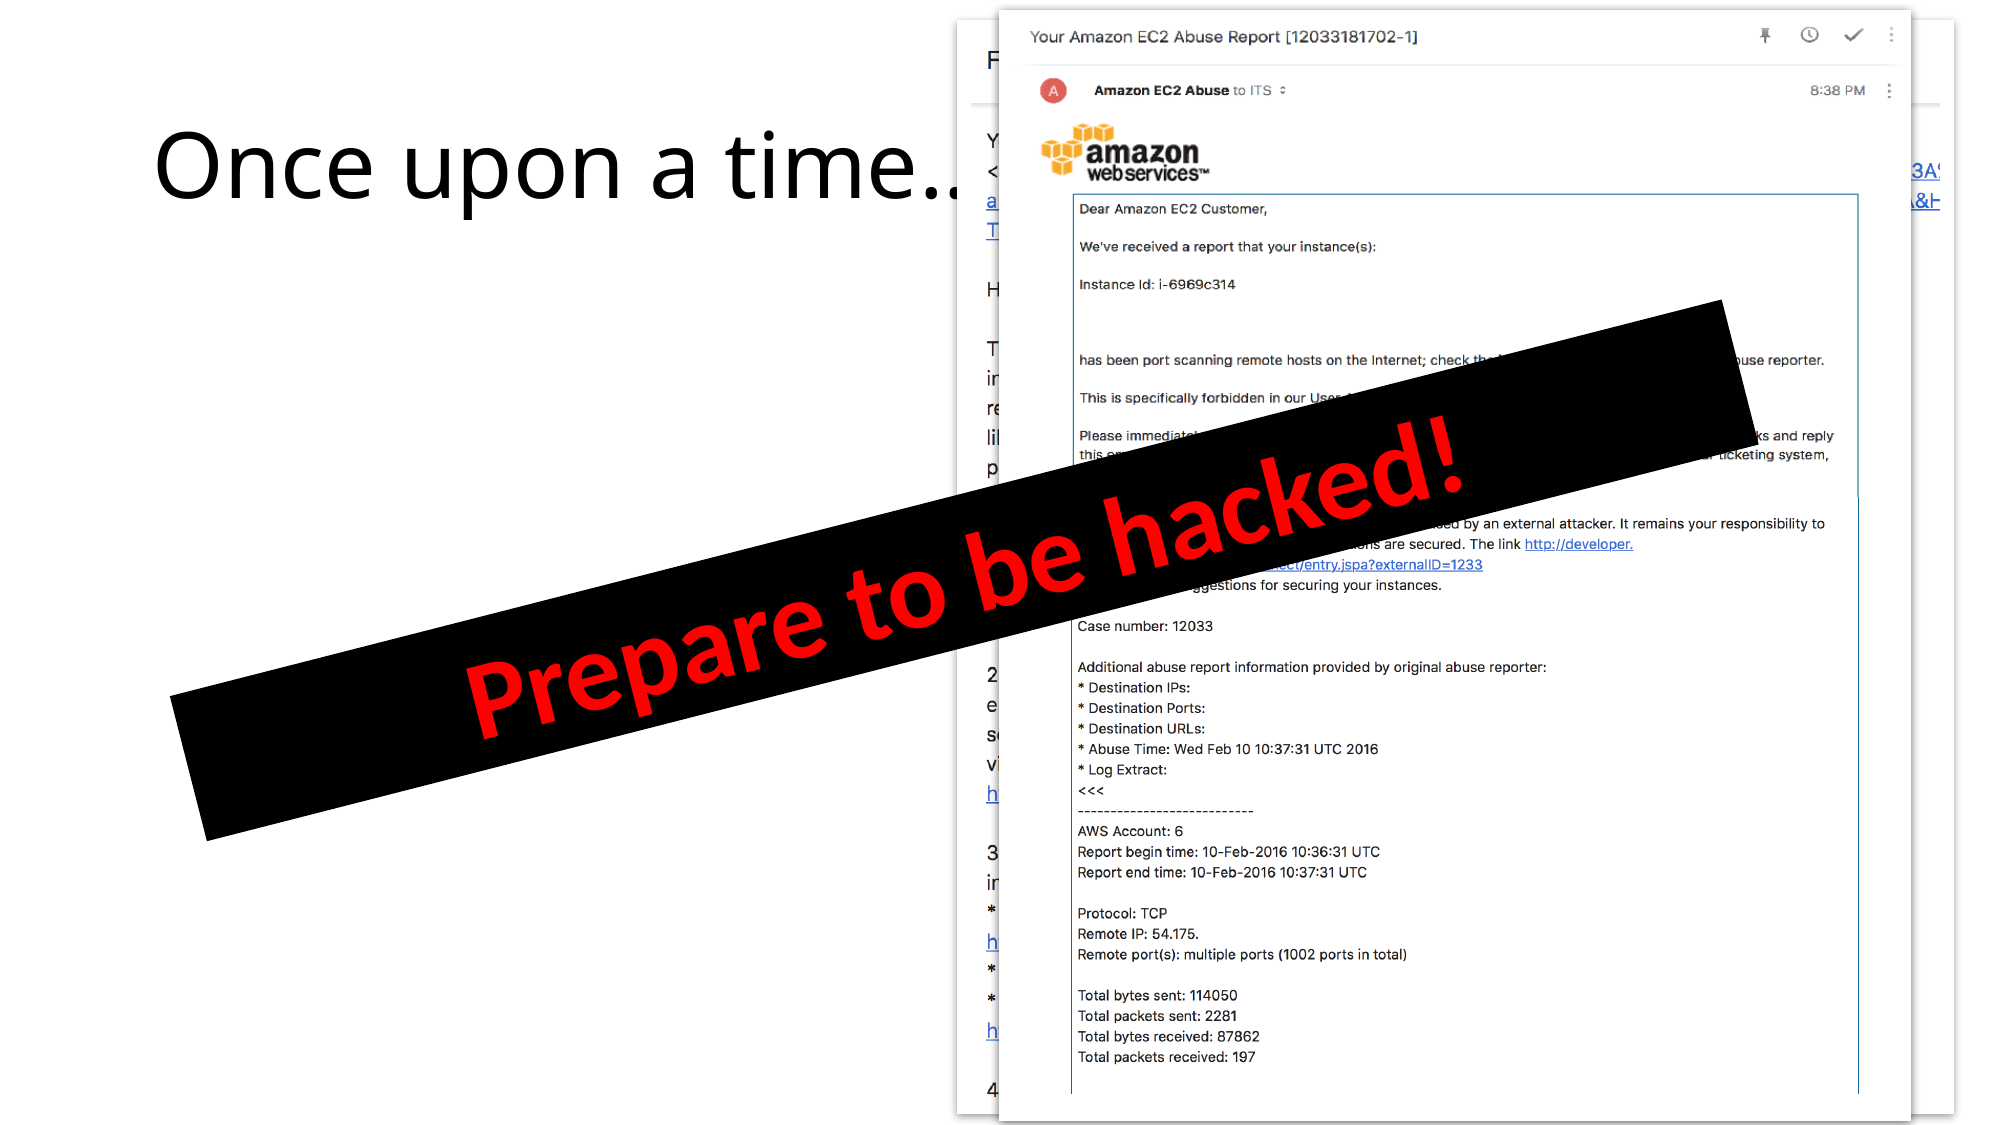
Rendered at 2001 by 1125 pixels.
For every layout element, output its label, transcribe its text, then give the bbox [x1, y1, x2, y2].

text_box Prepare to be hacked! [169, 491, 971, 842]
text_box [1911, 23, 1980, 1100]
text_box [999, 10, 1911, 1121]
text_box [971, 23, 999, 1100]
title Once upon a time… [137, 59, 951, 278]
